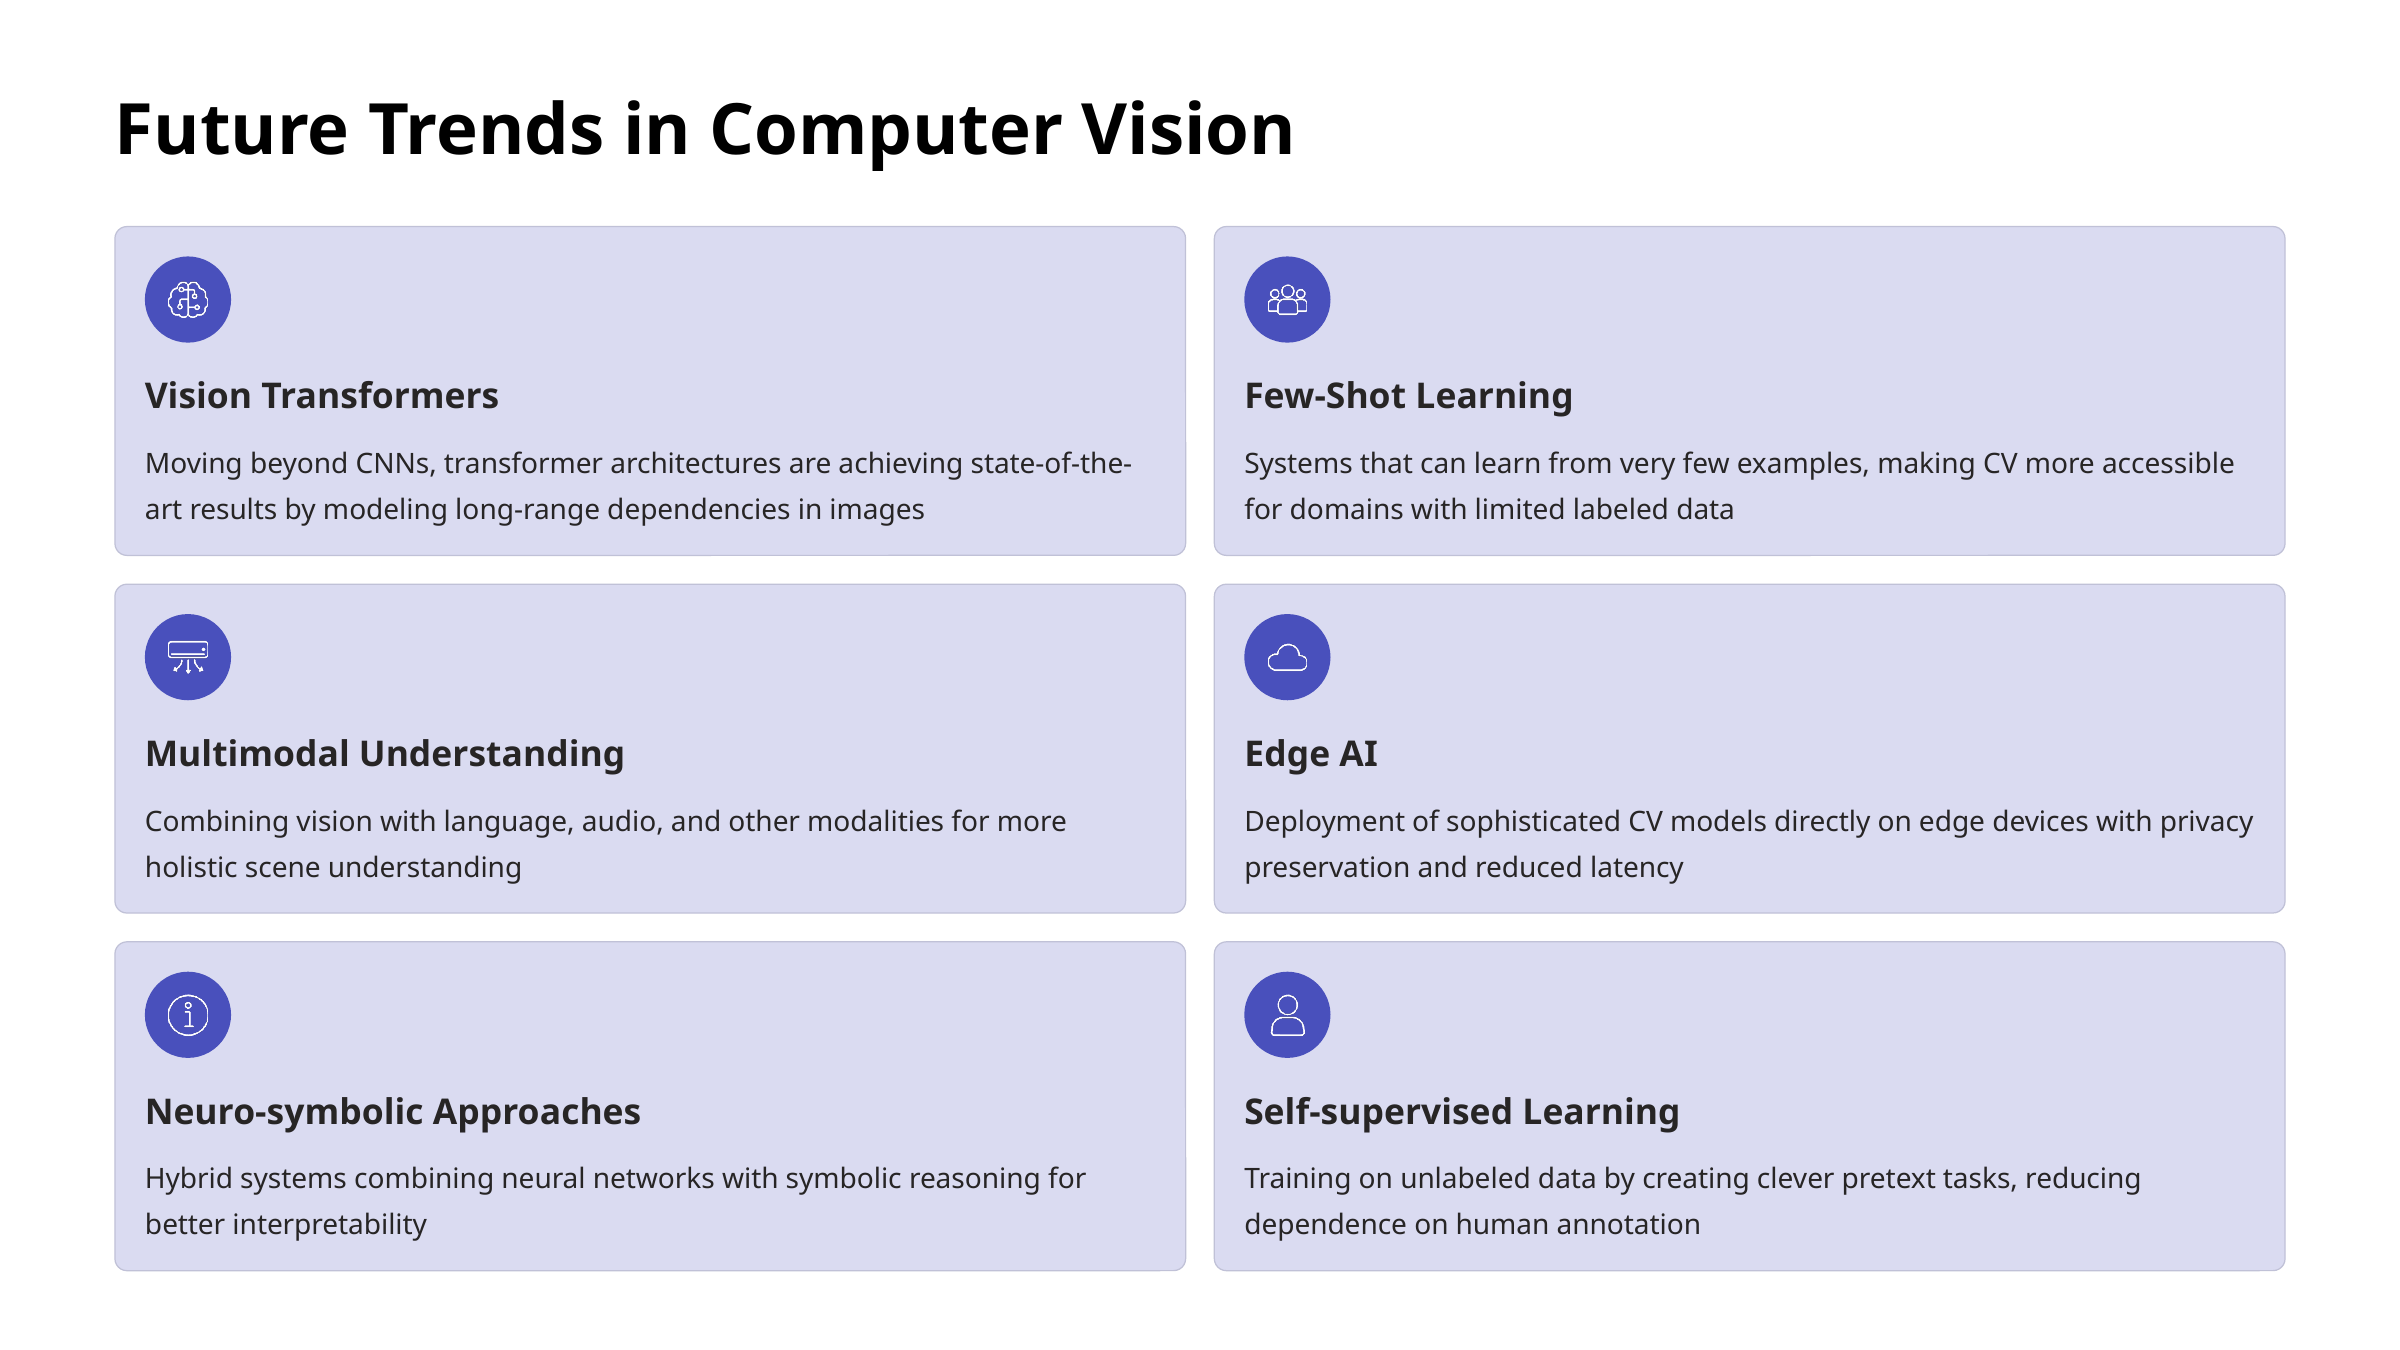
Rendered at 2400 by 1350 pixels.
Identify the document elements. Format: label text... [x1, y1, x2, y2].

text_box [114, 941, 1186, 1271]
text_box [114, 584, 1186, 914]
text_box [1244, 971, 1331, 1058]
picture [1267, 275, 1307, 324]
text_box Hybrid systems combining neural networks with symbolic reasoning for better interpretability [144, 1148, 1156, 1241]
text_box [1214, 941, 2286, 1271]
picture [1267, 632, 1307, 682]
text_box [144, 971, 232, 1058]
text_box [1214, 226, 2286, 556]
text_box [1244, 614, 1331, 701]
text_box Deployment of sophisticated CV models directly on edge devices with privacy preservation and reduced latency [1244, 791, 2256, 883]
text_box Multimodal Understanding [144, 728, 612, 774]
text_box Moving beyond CNNs, transformer architectures are achieving state-of-the-art results by modeling long-range dependencies in images [144, 433, 1156, 526]
picture [168, 632, 208, 682]
text_box [114, 226, 1186, 556]
picture [168, 990, 208, 1040]
text_box Self-supervised Learning [1244, 1086, 1690, 1132]
picture [1267, 990, 1307, 1040]
text_box Vision Transformers [144, 371, 504, 417]
text_box [1214, 584, 2286, 914]
text_box [144, 614, 232, 701]
text_box Neuro-symbolic Approaches [144, 1086, 651, 1132]
text_box Edge AI [1244, 728, 1604, 774]
picture [168, 275, 208, 324]
text_box Systems that can learn from very few examples, making CV more accessible for domains with limited labeled data [1244, 433, 2256, 526]
text_box [1244, 256, 1331, 343]
text_box Future Trends in Computer Vision [114, 79, 1289, 169]
text_box Combining vision with language, audio, and other modalities for more holistic scene understanding [144, 791, 1156, 883]
text_box [144, 256, 232, 343]
text_box Training on unlabeled data by creating clever pretext tasks, reducing dependence on human annotation [1244, 1148, 2256, 1241]
text_box Few-Shot Learning [1244, 371, 1604, 417]
